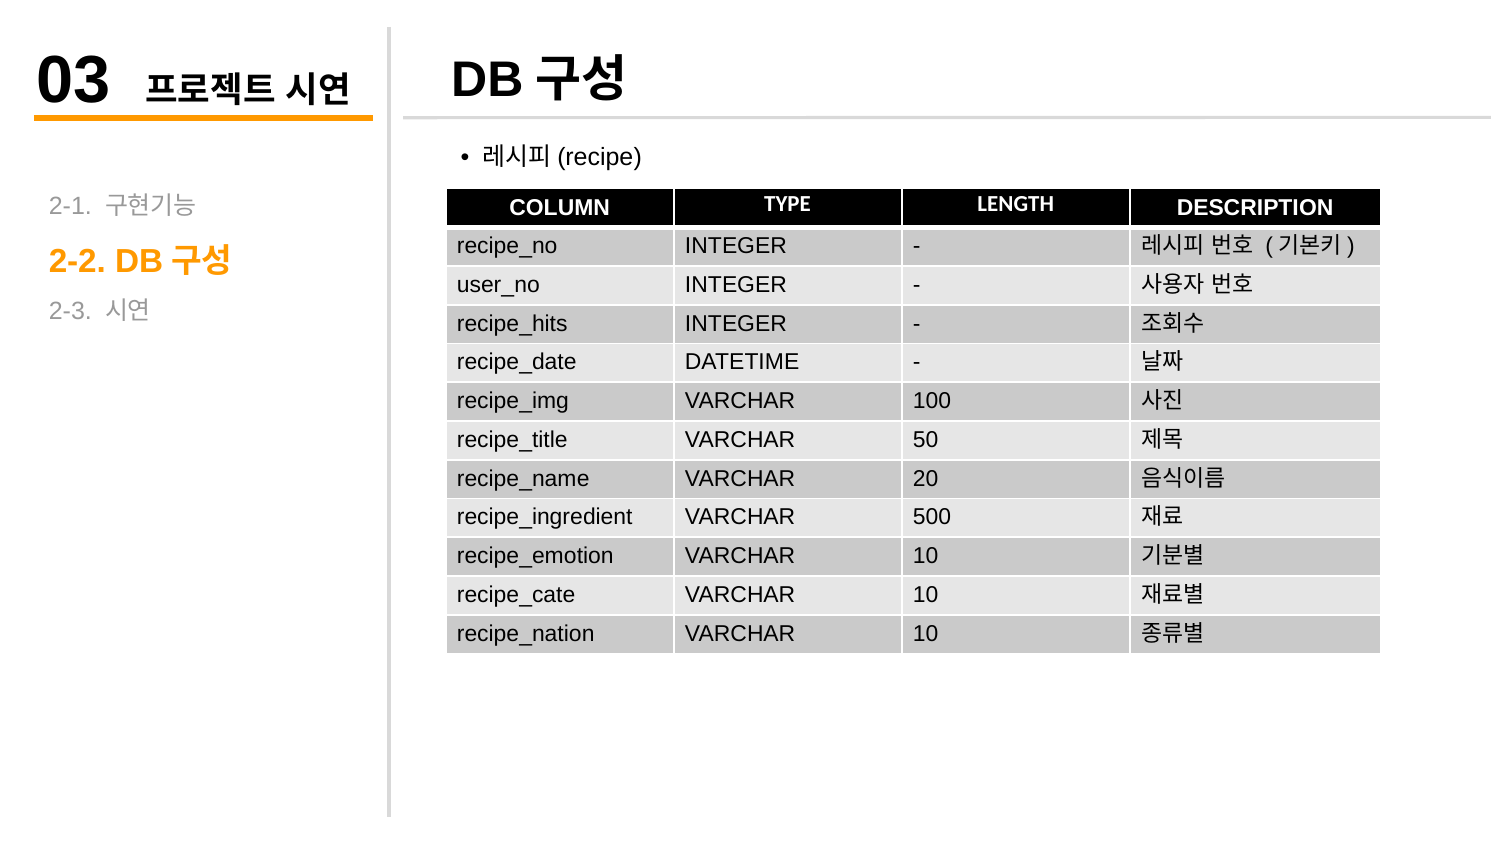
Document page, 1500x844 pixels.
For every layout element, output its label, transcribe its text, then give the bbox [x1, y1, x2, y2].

table_cell recipe_title [447, 422, 673, 459]
table_cell VARCHAR [675, 499, 901, 536]
table_cell 사진 [1131, 383, 1380, 420]
table_cell INTEGER [675, 306, 901, 343]
table_cell VARCHAR [675, 577, 901, 614]
table_cell VARCHAR [675, 461, 901, 498]
table_cell - [903, 230, 1129, 265]
table_cell 10 [903, 577, 1129, 614]
table_header COLUMN [447, 189, 673, 225]
table_cell VARCHAR [675, 422, 901, 459]
table_cell - [903, 344, 1129, 381]
table_cell 조회수 [1131, 306, 1380, 343]
table_cell recipe_img [447, 383, 673, 420]
table_cell 10 [903, 616, 1129, 653]
table_cell recipe_date [447, 344, 673, 381]
table_cell VARCHAR [675, 616, 901, 653]
table_cell recipe_ingredient [447, 499, 673, 536]
table_cell - [903, 267, 1129, 304]
table_cell 10 [903, 538, 1129, 575]
table_cell VARCHAR [675, 383, 901, 420]
table_cell INTEGER [675, 230, 901, 265]
table_cell 제목 [1131, 422, 1380, 459]
table_cell VARCHAR [675, 538, 901, 575]
table_cell - [903, 306, 1129, 343]
table_cell recipe_no [447, 230, 673, 265]
table_cell user_no [447, 267, 673, 304]
table_cell recipe_cate [447, 577, 673, 614]
table_cell 레시피 번호 (기본키) [1131, 230, 1380, 265]
table_cell recipe_hits [447, 306, 673, 343]
text_box 2-1. 구현기능 2-2. DB구성 2-3. 시연 [33, 159, 295, 340]
table_header LENGTH [903, 189, 1129, 225]
table_cell recipe_emotion [447, 538, 673, 575]
table_cell 재료 [1131, 499, 1380, 536]
table_cell 재료별 [1131, 577, 1380, 614]
table_cell DATETIME [675, 344, 901, 381]
table_cell INTEGER [675, 267, 901, 304]
text_box • 레시피(recipe) [445, 127, 799, 186]
table_cell recipe_name [447, 461, 673, 498]
table_cell 날짜 [1131, 344, 1380, 381]
table_cell 기분별 [1131, 538, 1380, 575]
table_cell 종류별 [1131, 616, 1380, 653]
table_cell 100 [903, 383, 1129, 420]
table_cell 50 [903, 422, 1129, 459]
table_header DESCRIPTION [1131, 189, 1380, 225]
table_cell 20 [903, 461, 1129, 498]
table_cell 음식이름 [1131, 461, 1380, 498]
table_header TYPE [675, 189, 901, 225]
table_cell 사용자 번호 [1131, 267, 1380, 304]
table_cell 500 [903, 499, 1129, 536]
text_box 03 프로젝트 시연 [21, 21, 437, 132]
text_box DB구성 [436, 31, 737, 115]
table_cell recipe_nation [447, 616, 673, 653]
